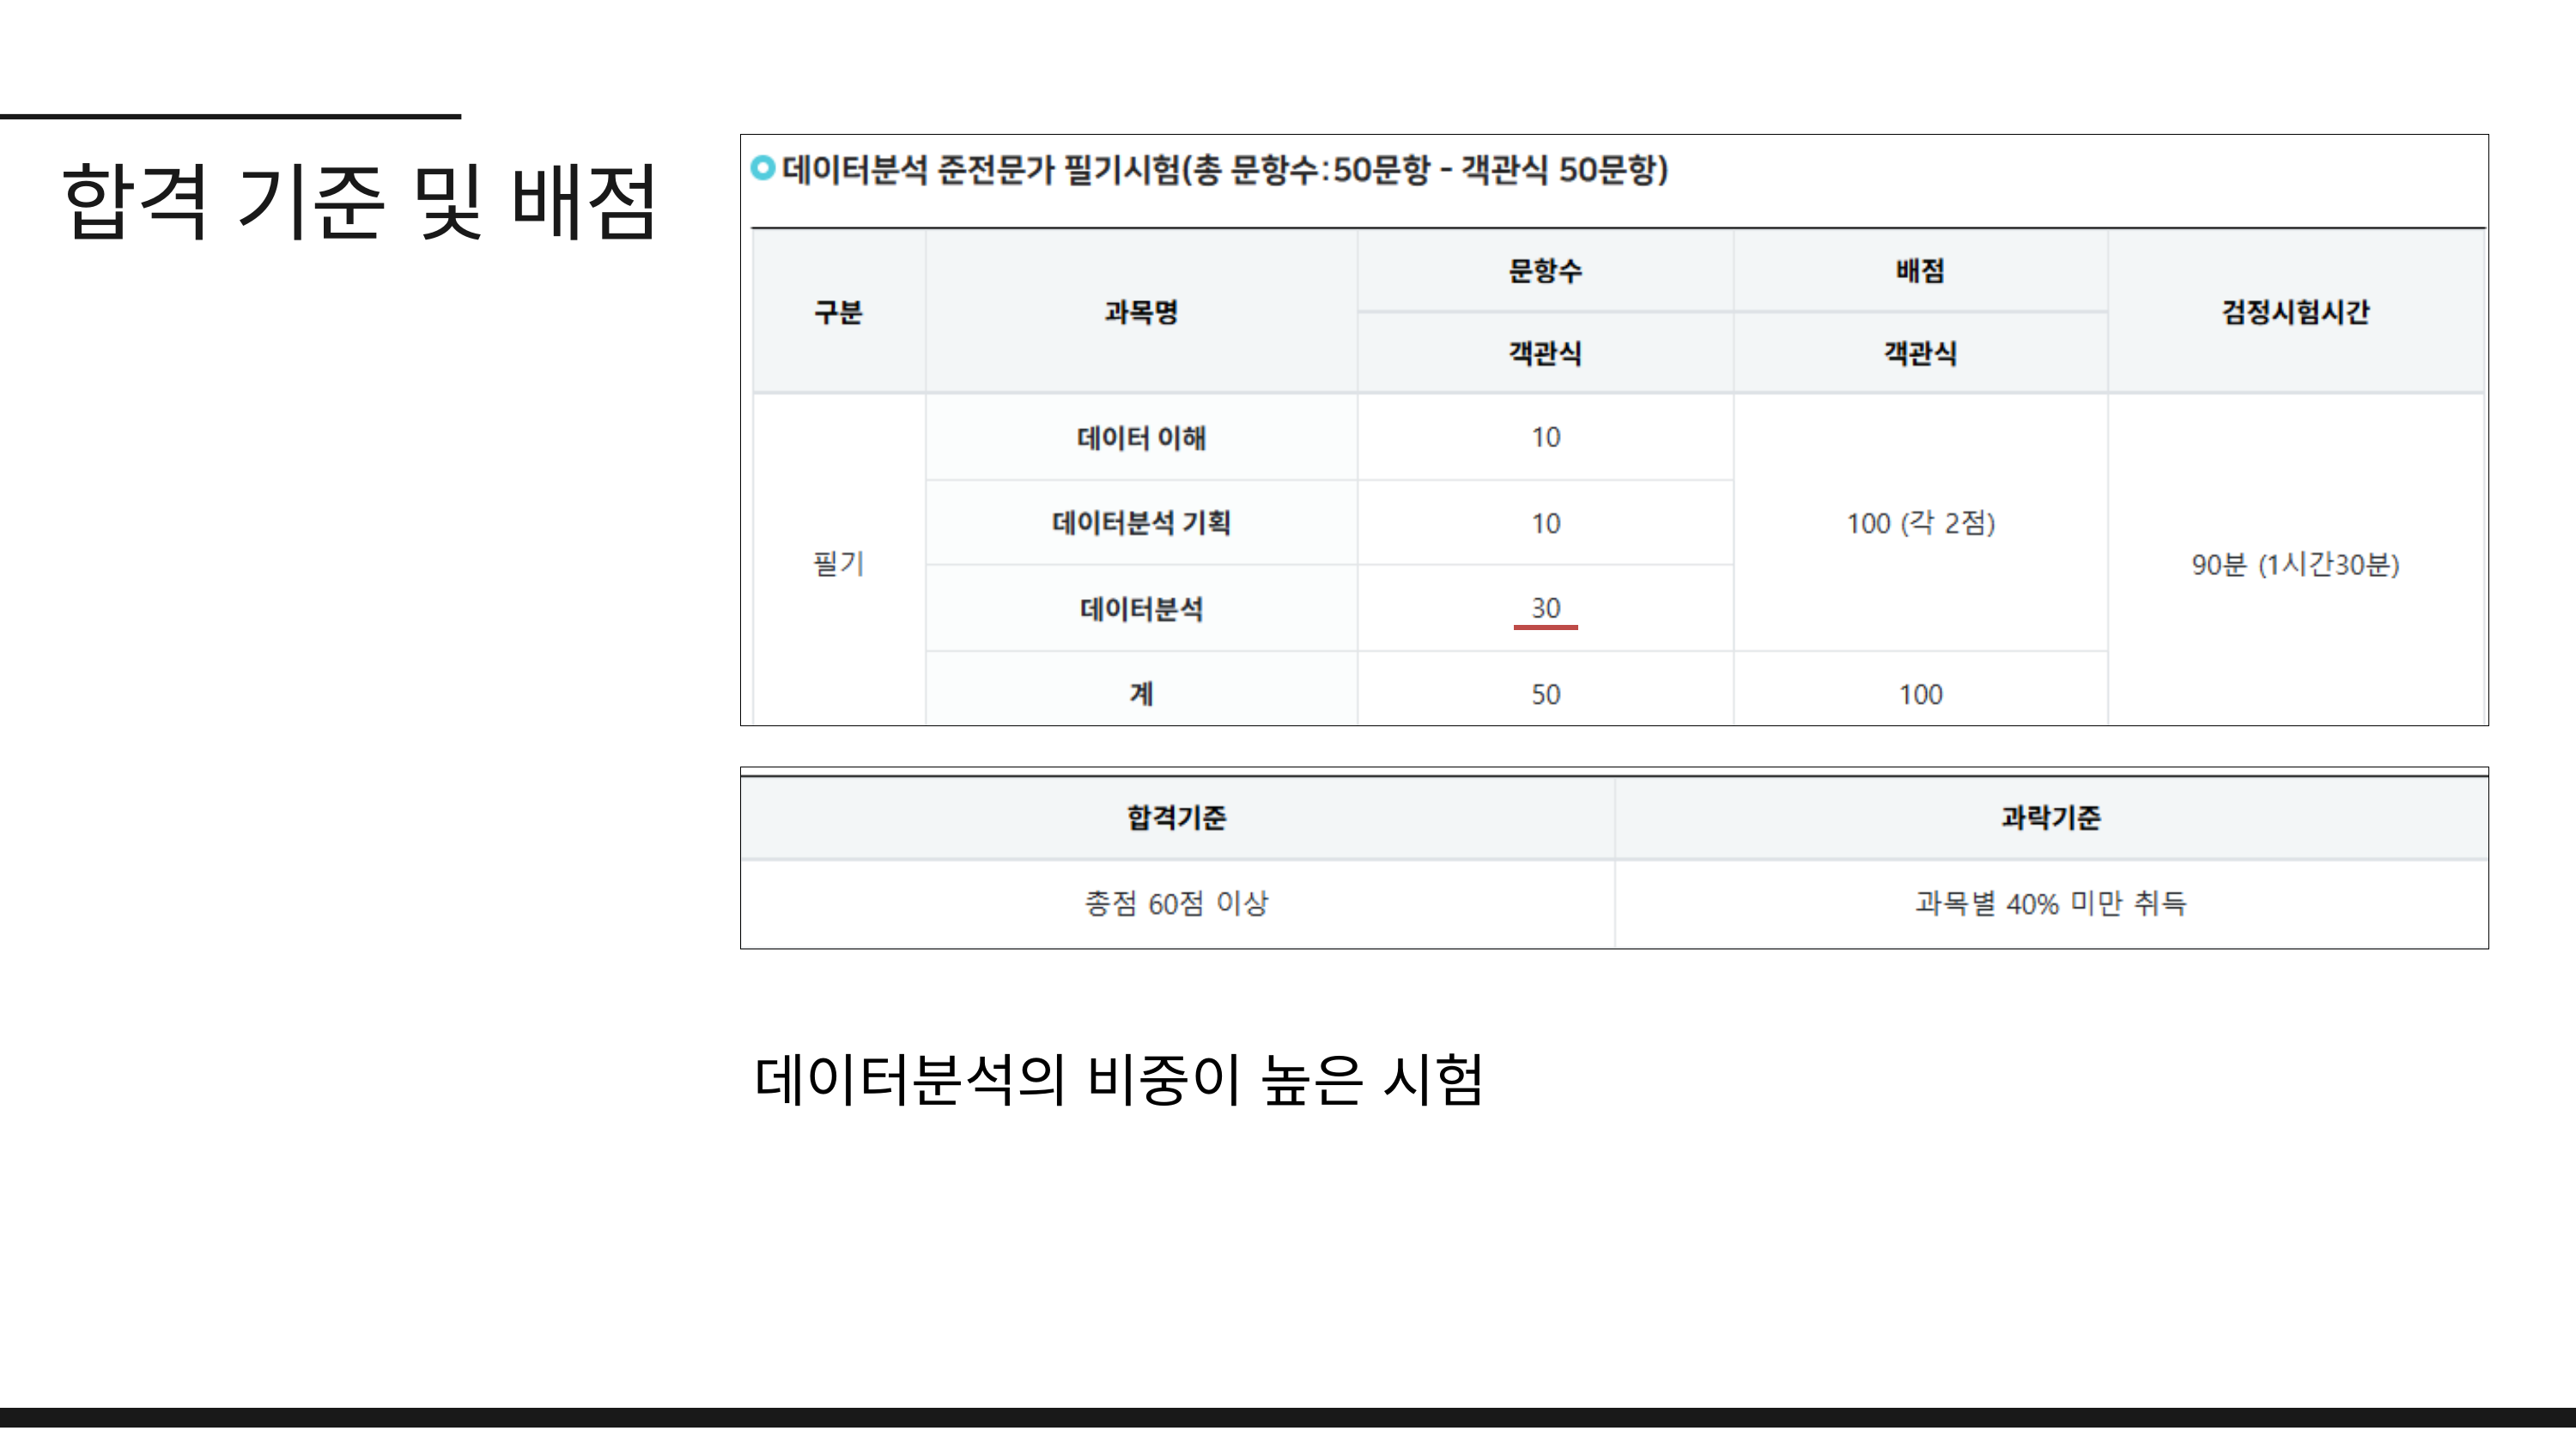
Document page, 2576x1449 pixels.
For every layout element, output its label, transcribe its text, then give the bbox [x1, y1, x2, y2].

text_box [0, 1409, 2576, 1427]
picture [740, 767, 2489, 949]
text_box 합격 기준 및 배점 [58, 132, 663, 251]
text_box 데이터분석의 비중이 높은 시험 [740, 1038, 1620, 1120]
picture [740, 134, 2489, 727]
